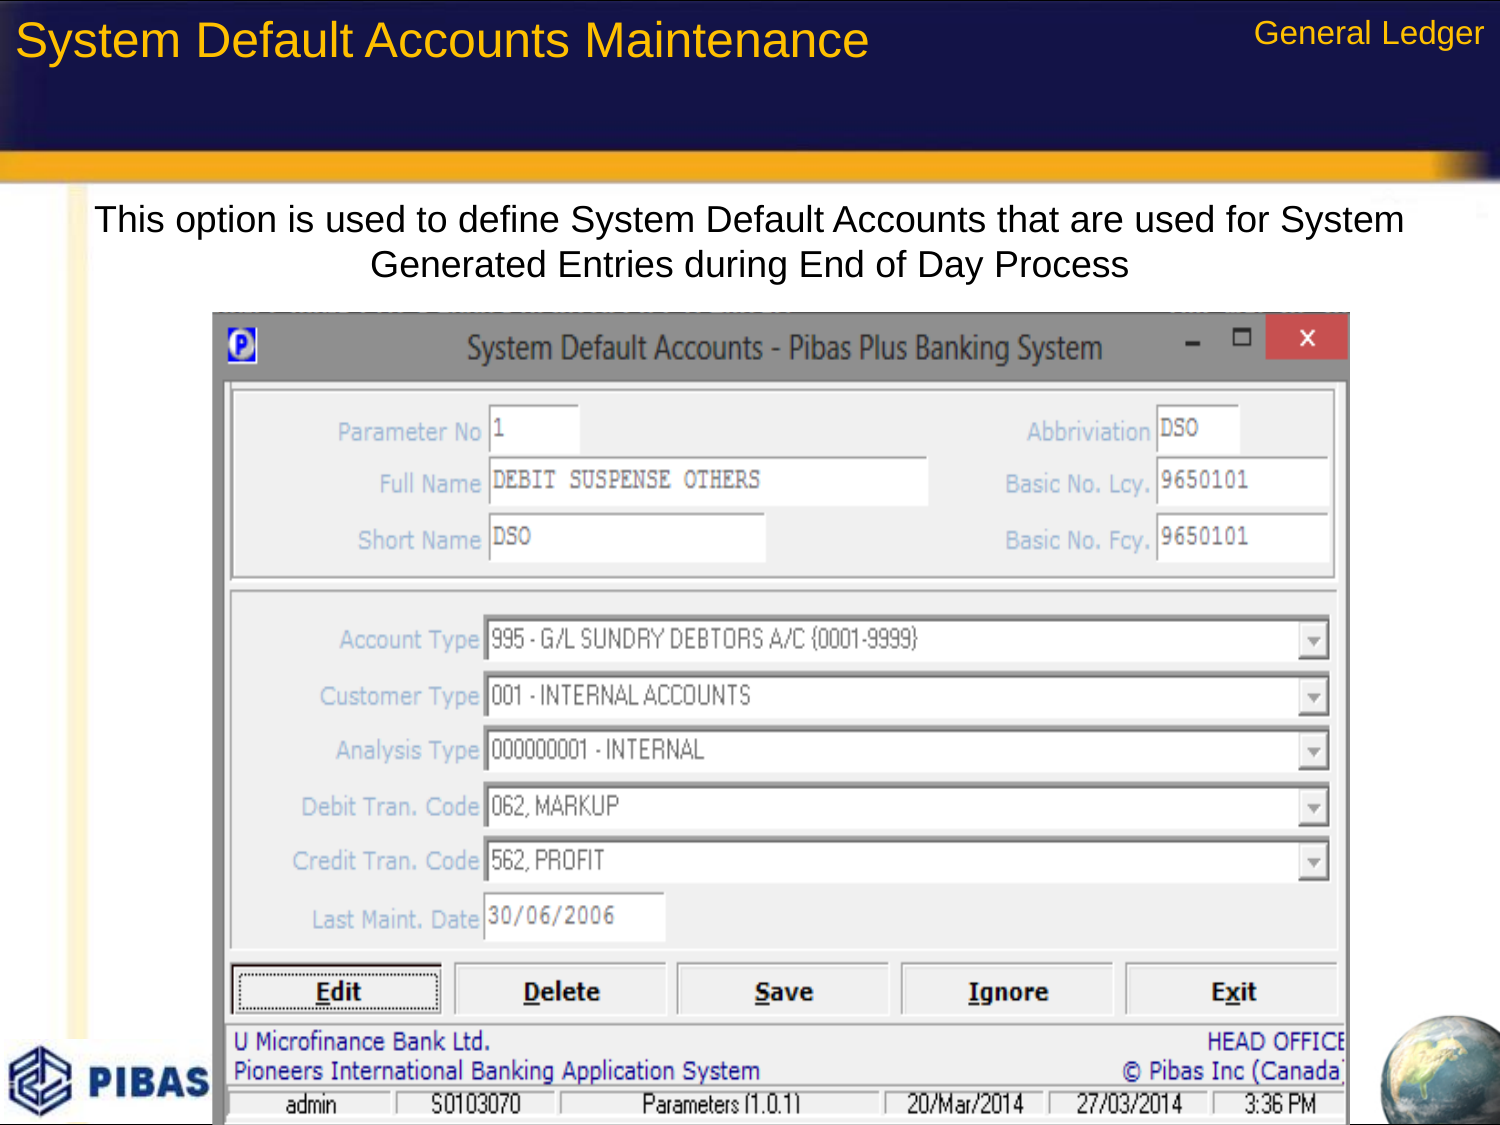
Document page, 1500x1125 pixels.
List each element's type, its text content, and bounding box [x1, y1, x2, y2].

text_box This option is used to define System Default Accounts that are used for System Generated Entries during End of Day Process [74, 187, 1425, 293]
picture [0, 63, 1500, 1125]
text_box General Ledger [999, 0, 1500, 63]
text_box System Default Accounts Maintenance [0, 0, 1125, 75]
